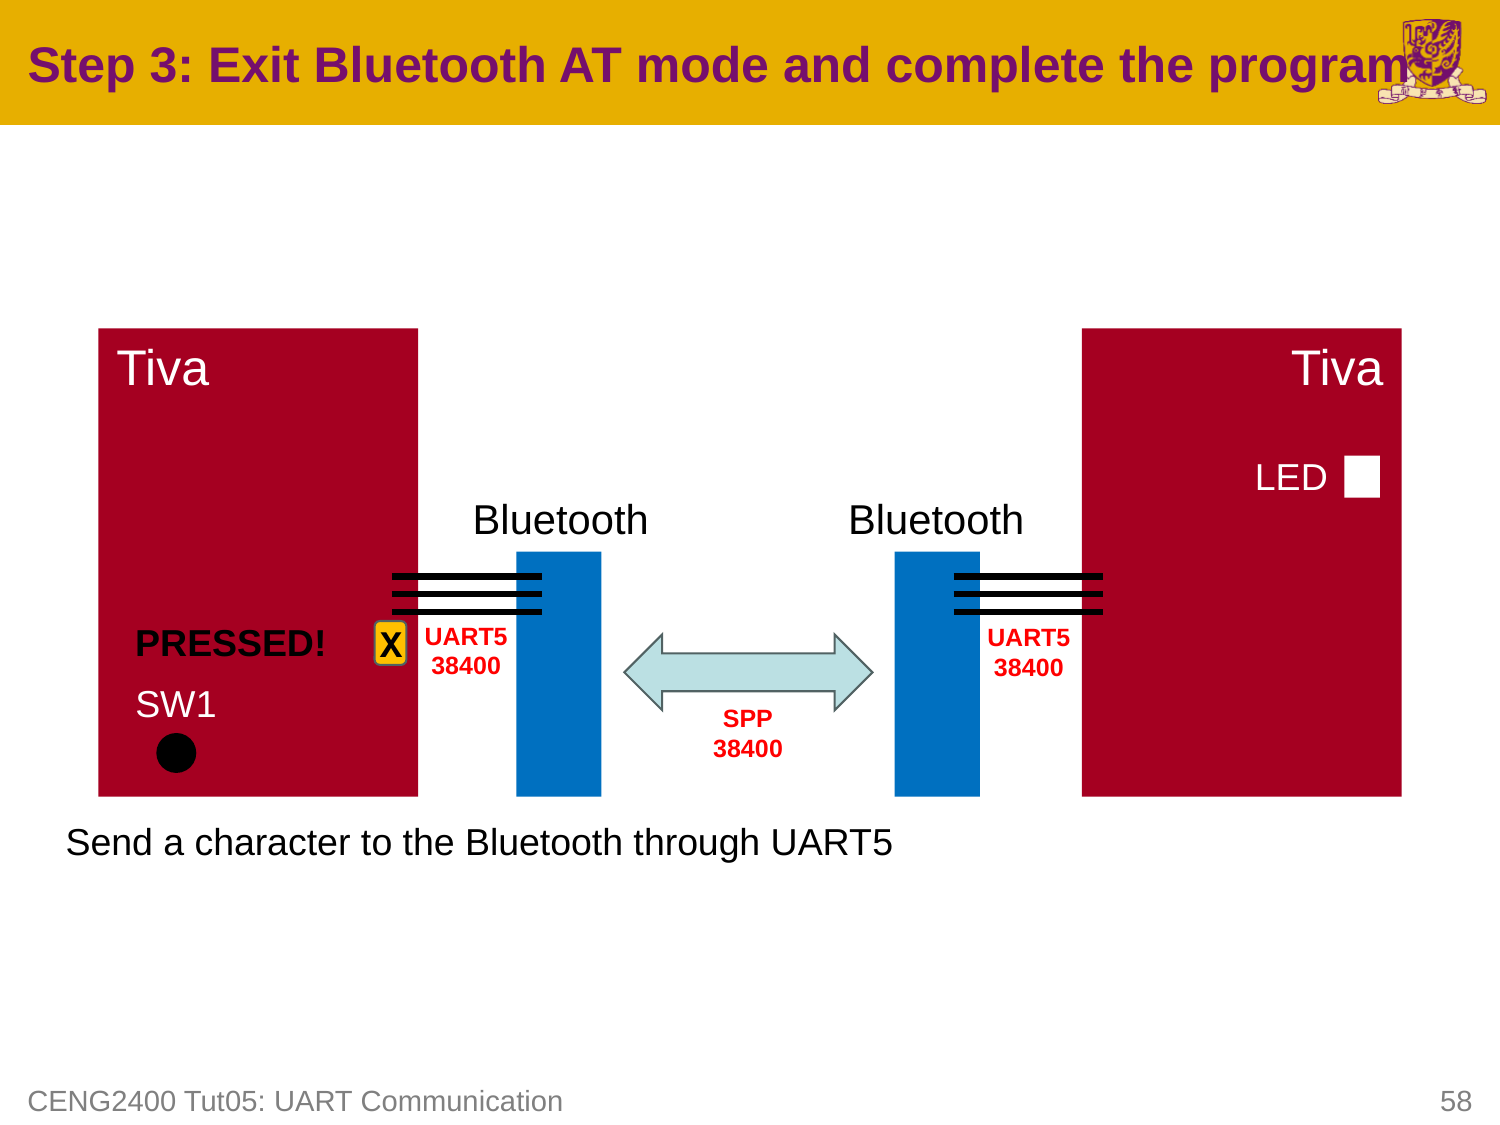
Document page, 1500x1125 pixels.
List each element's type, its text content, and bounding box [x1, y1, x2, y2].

text_box [155, 733, 198, 775]
footer CENG2400 Tut05: UART Communication [12, 1074, 1412, 1125]
text_box UART5 38400 [971, 613, 1086, 689]
text_box PRESSED! [120, 611, 342, 671]
text_box [1081, 327, 1403, 798]
text_box Bluetooth [833, 485, 1040, 550]
text_box SPP 38400 [698, 695, 798, 770]
text_box [1343, 455, 1381, 499]
text_box Tiva [101, 328, 224, 403]
text_box UART5 38400 [409, 613, 523, 688]
text_box Send a character to the Bluetooth through UART5 [50, 810, 909, 870]
text_box [97, 327, 419, 798]
text_box [515, 551, 603, 798]
text_box Bluetooth [457, 485, 664, 550]
slide_number 58 [1412, 1074, 1488, 1125]
title Step 3: Exit Bluetooth AT mode and complete the program [12, 6, 1488, 119]
text_box X [363, 612, 419, 673]
text_box SW1 [120, 672, 232, 733]
text_box [622, 631, 874, 713]
text_box LED [1240, 445, 1343, 505]
text_box [894, 551, 981, 798]
text_box Tiva [1276, 328, 1399, 403]
